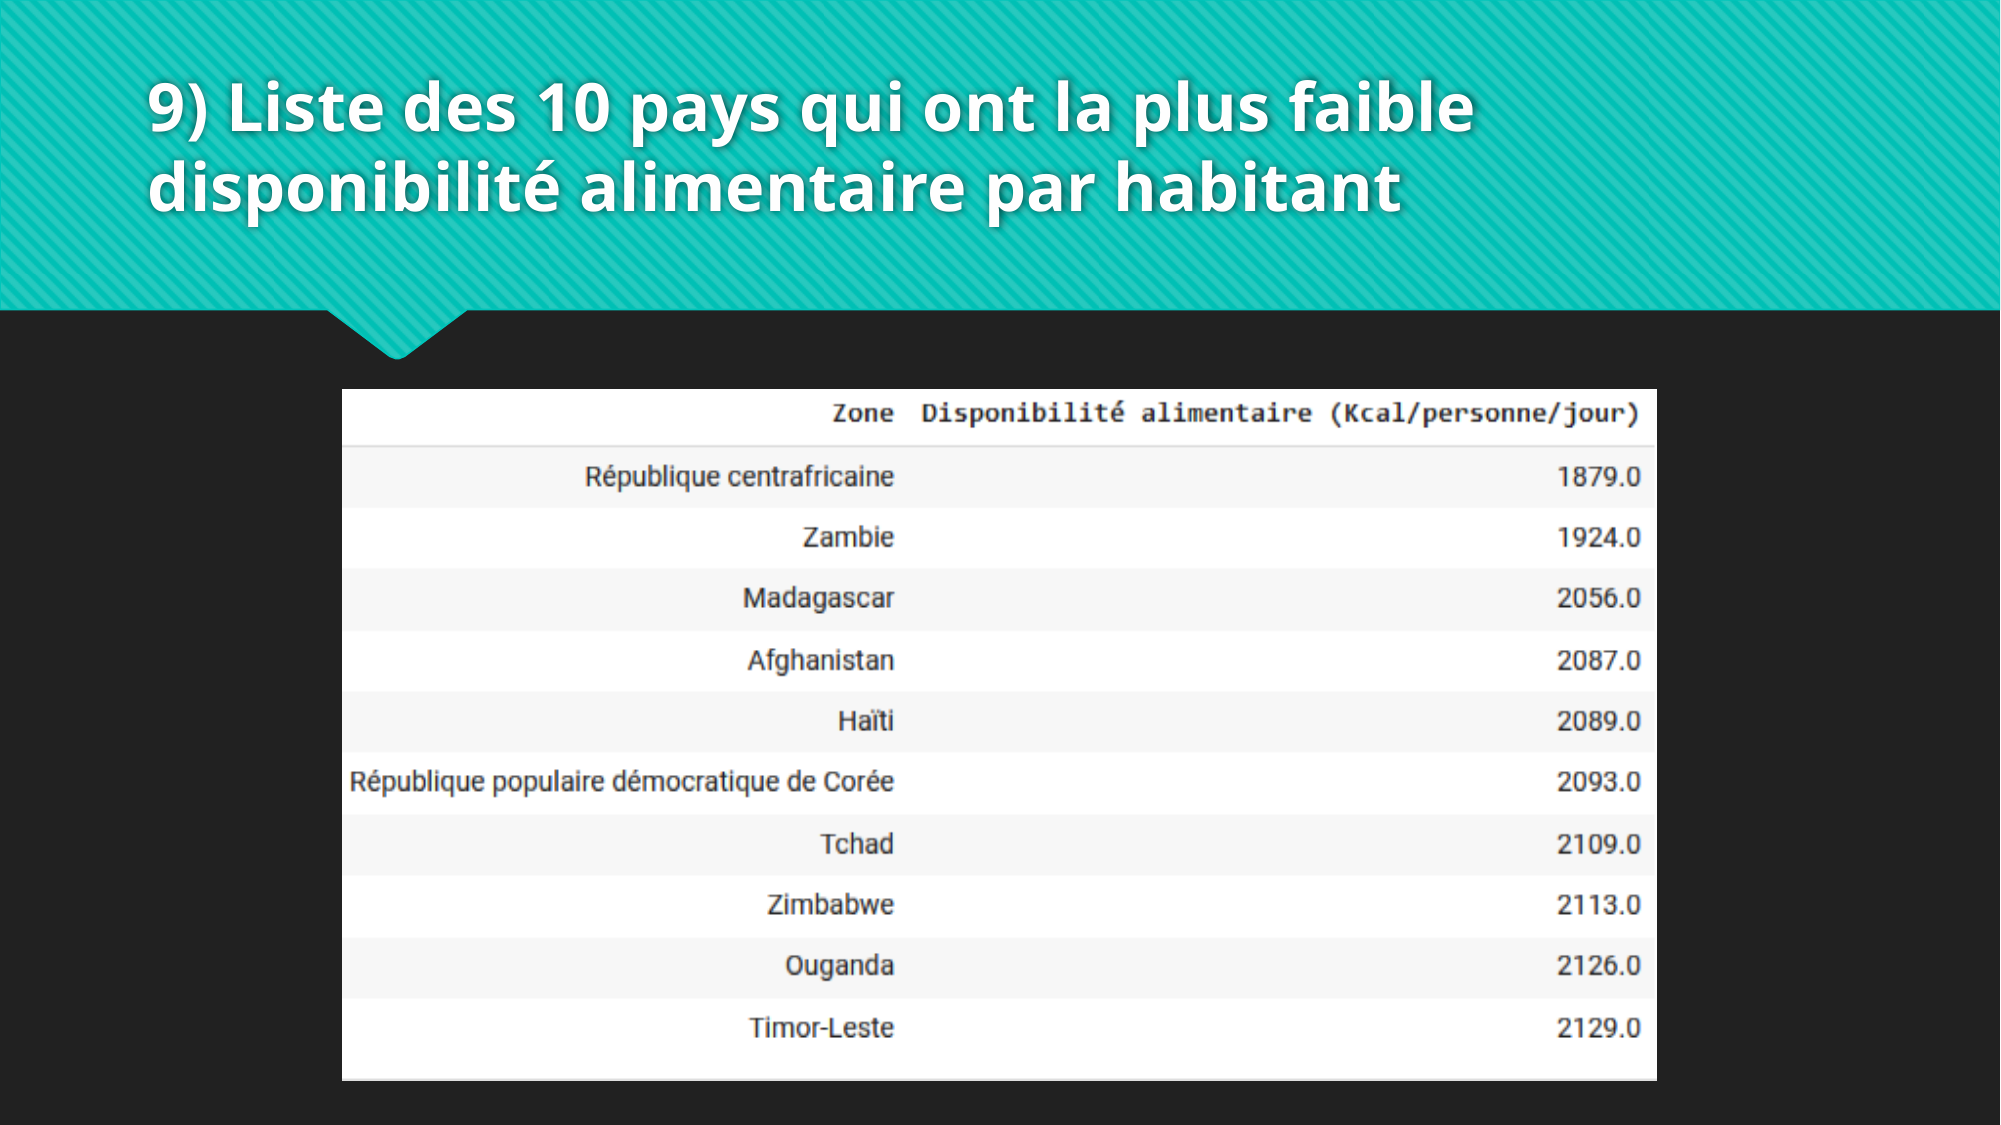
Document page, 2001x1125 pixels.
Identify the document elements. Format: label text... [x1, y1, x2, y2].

picture [1, 1, 1999, 357]
title 9) Liste des 10 pays qui ont la plus faible disponibilité alimentaire par habitant [132, 73, 1868, 233]
picture [342, 389, 1658, 1081]
